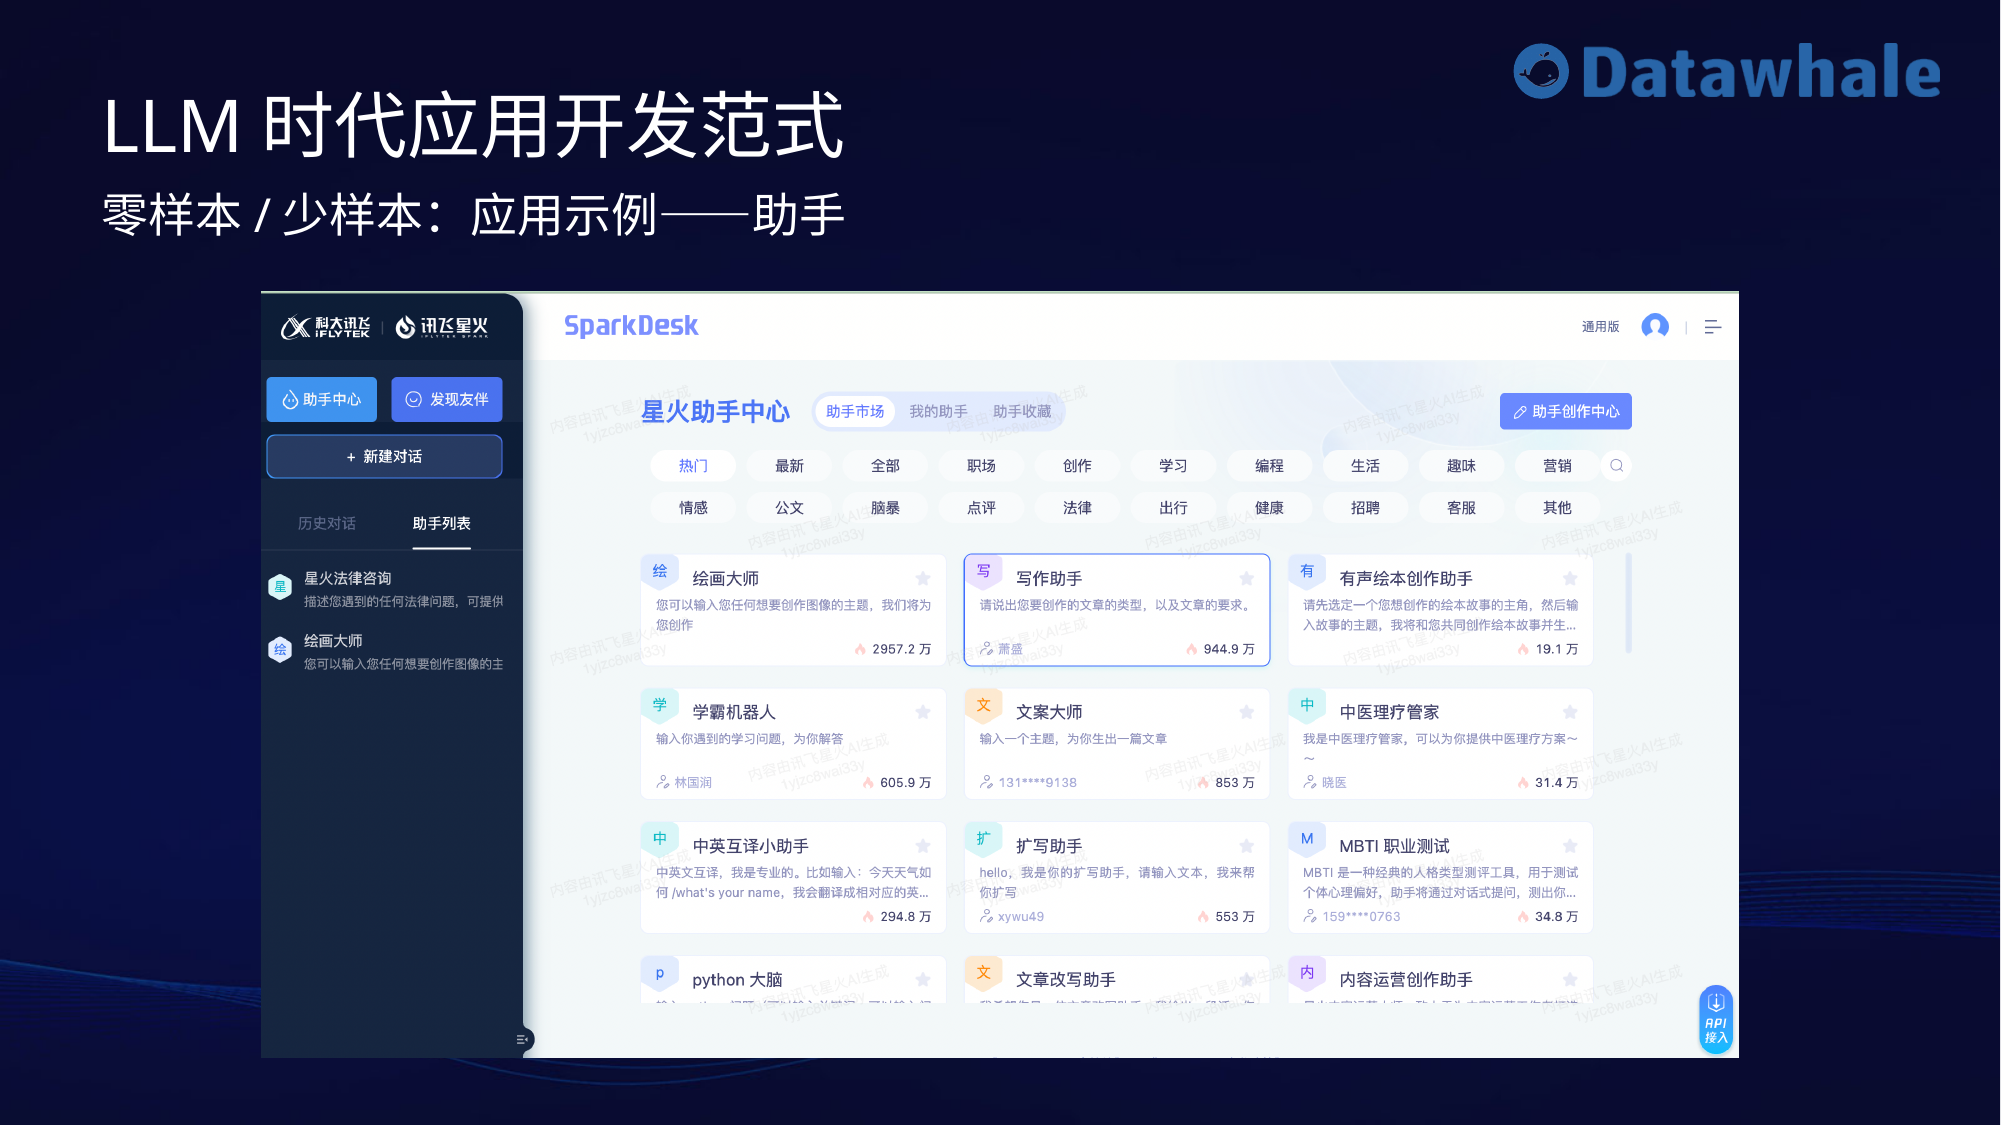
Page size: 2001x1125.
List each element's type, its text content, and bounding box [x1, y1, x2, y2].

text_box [1513, 43, 1940, 99]
text_box 零样本/少样本：应用示例——助手 [97, 181, 851, 246]
text_box LLM时代应用开发范式 [97, 75, 850, 171]
picture [0, 0, 2001, 1125]
